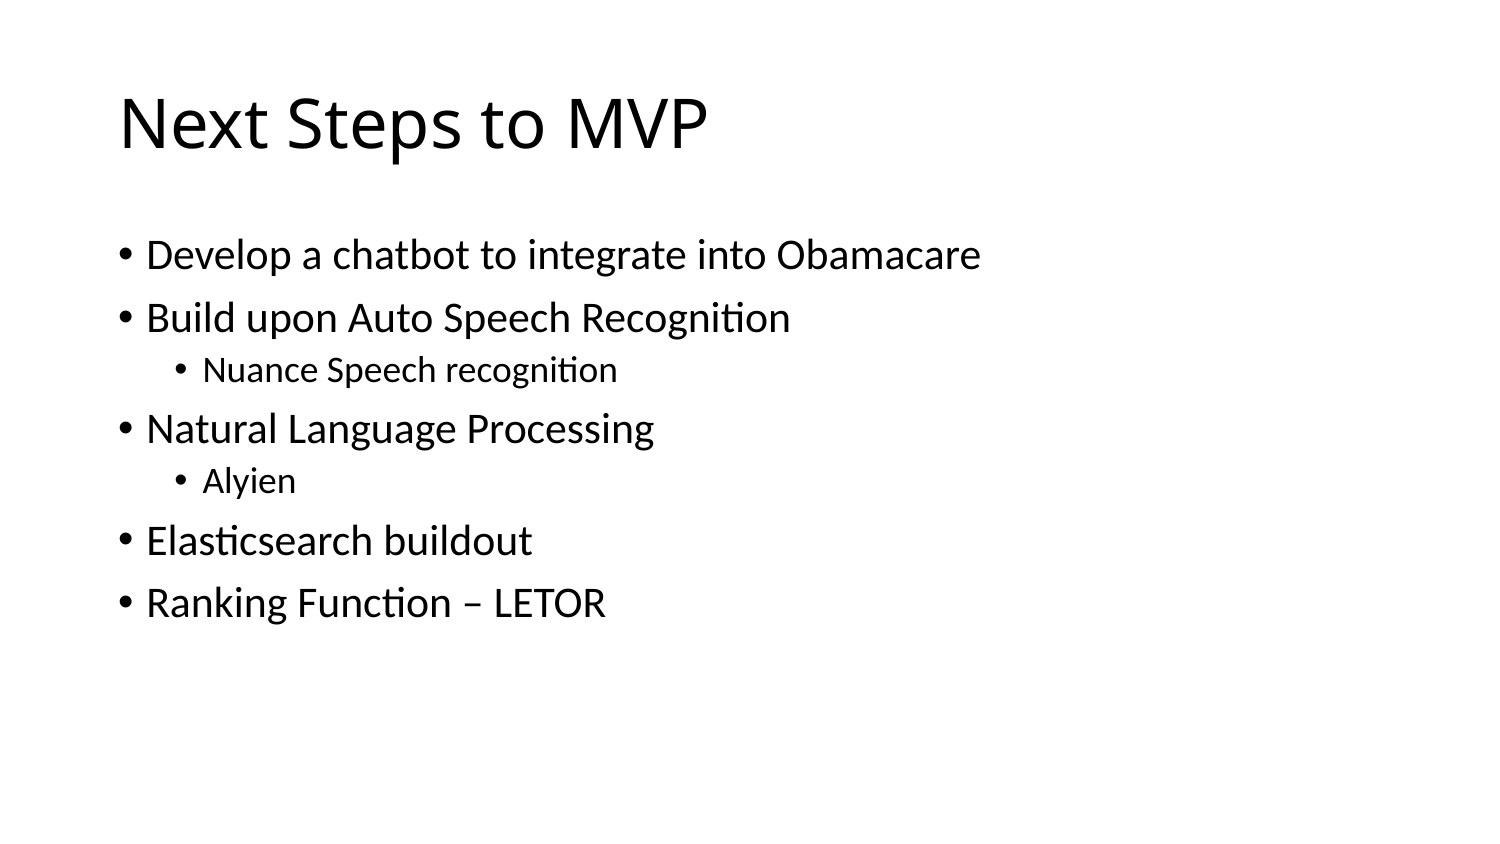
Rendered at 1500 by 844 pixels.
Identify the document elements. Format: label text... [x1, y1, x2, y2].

title Next Steps to MVP [103, 44, 1397, 208]
list Develop a chatbot to integrate into Obamacare Build upon Auto Speech Recognition Nuance Speech recognition Natural Language Processing Alyien Elasticsearch buildout Ranking Function – LETOR [103, 224, 1397, 760]
